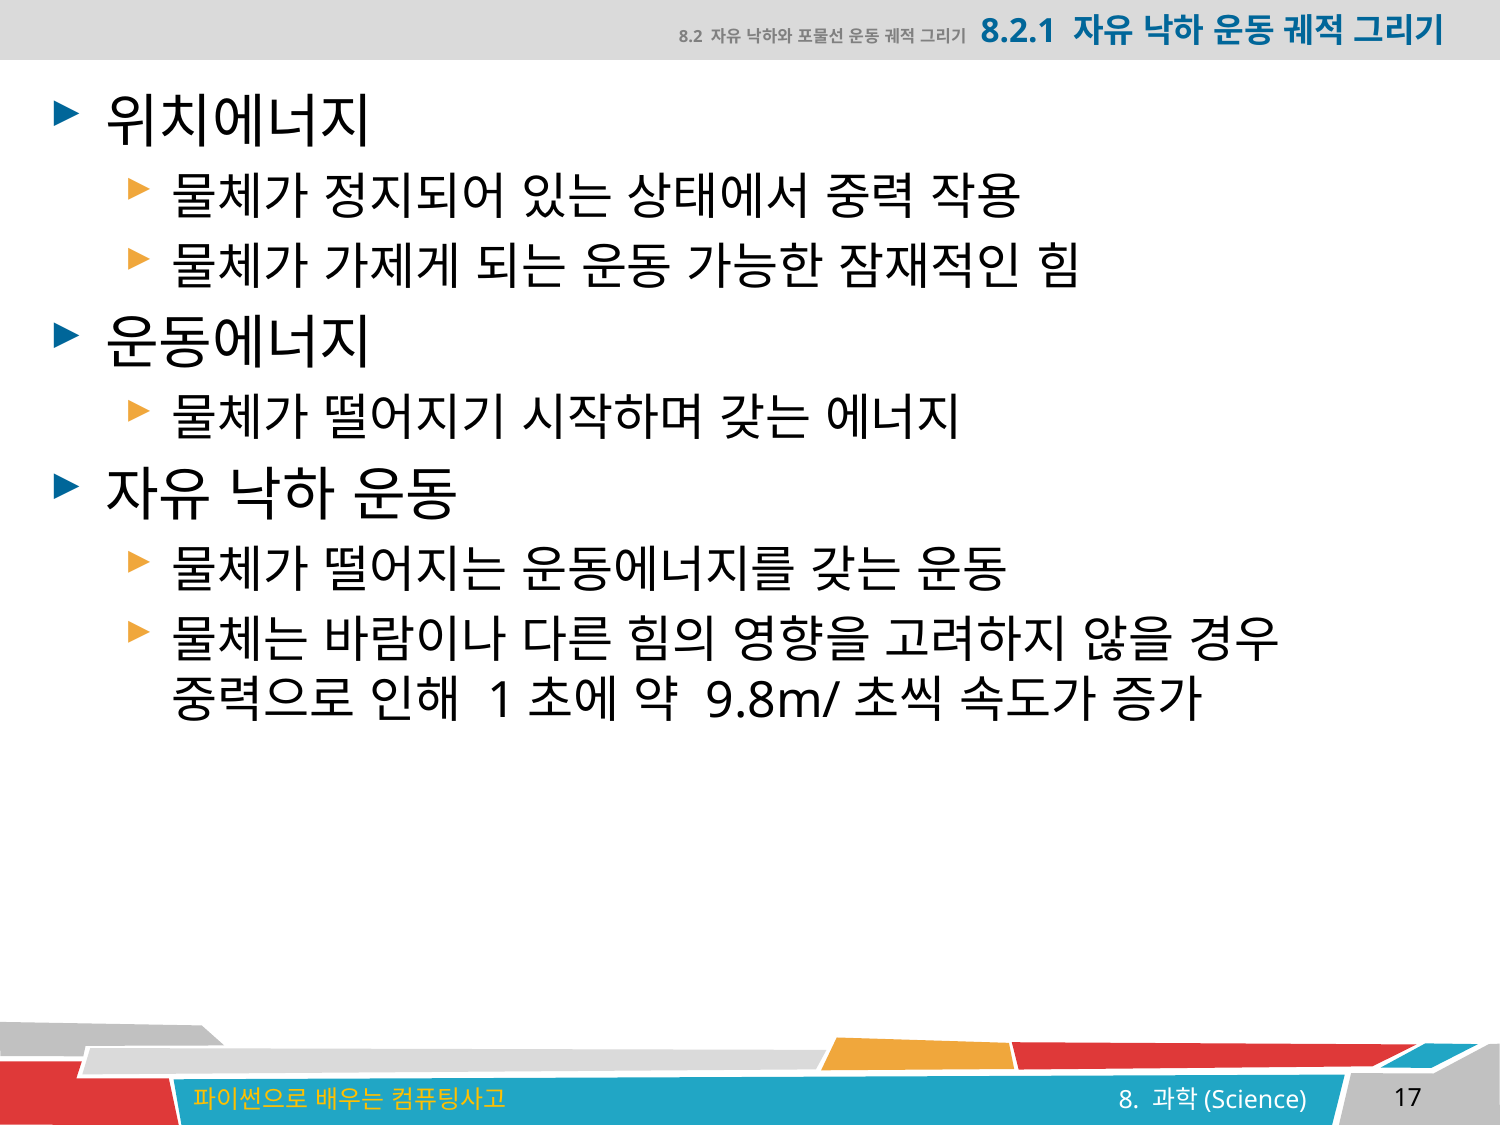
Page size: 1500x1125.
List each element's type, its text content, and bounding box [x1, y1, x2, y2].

title 8.2 자유 낙하와 포물선 운동 궤적 그리기 8.2.1 자유 낙하 운동 궤적 그리기 [75, 6, 1461, 52]
slide_number 17 [1361, 1080, 1437, 1118]
list 위치에너지 물체가 정지되어 있는 상태에서 중력 작용 물체가 가제게 되는 운동 가능한 잠재적인 힘 운동에너지 물체가 떨어지기 시작하며 갖는 에너지 자유 낙하 운동 물체가 떨어지는 운동에너지를 갖는 운동 물체는 바람이나 다른 힘의 영향을 고려하지 않을 경우 중력으로 인해 1초에 약 9.8m/초씩 속도가 증가 [34, 76, 1461, 908]
